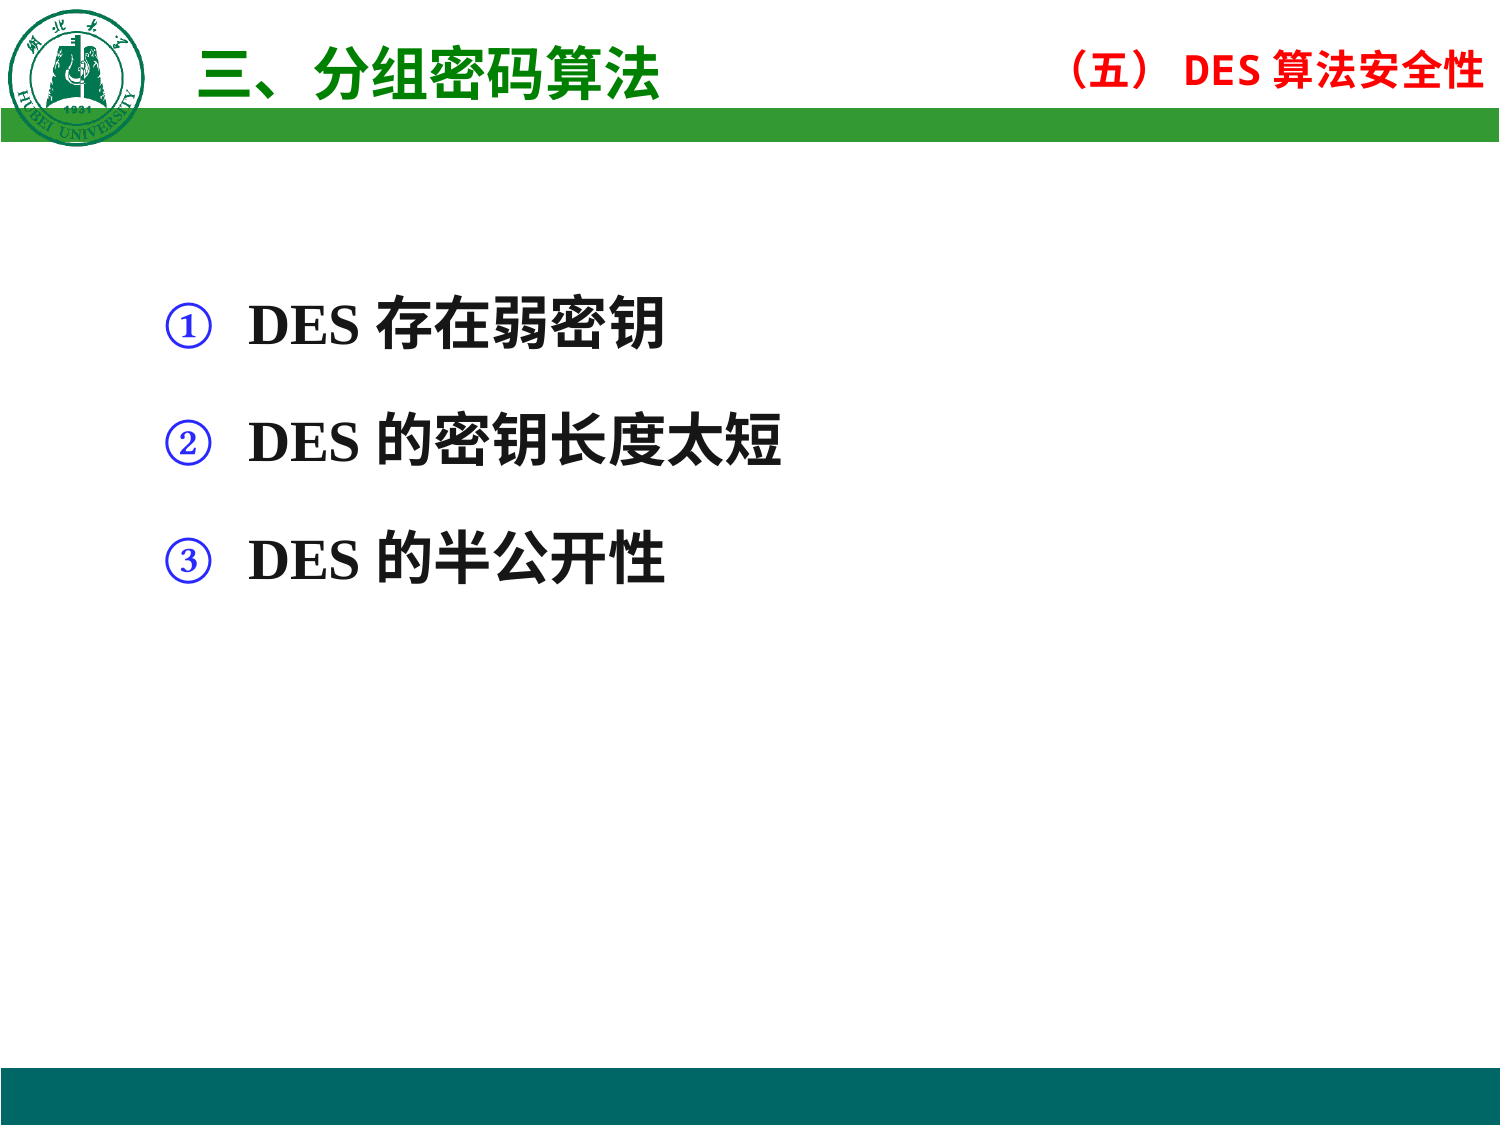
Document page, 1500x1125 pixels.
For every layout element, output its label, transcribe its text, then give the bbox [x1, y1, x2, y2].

picture [0, 0, 167, 175]
picture [0, 1067, 1500, 1125]
list DES存在弱密钥 DES的密钥长度太短 DES的半公开性 [74, 243, 1426, 1036]
